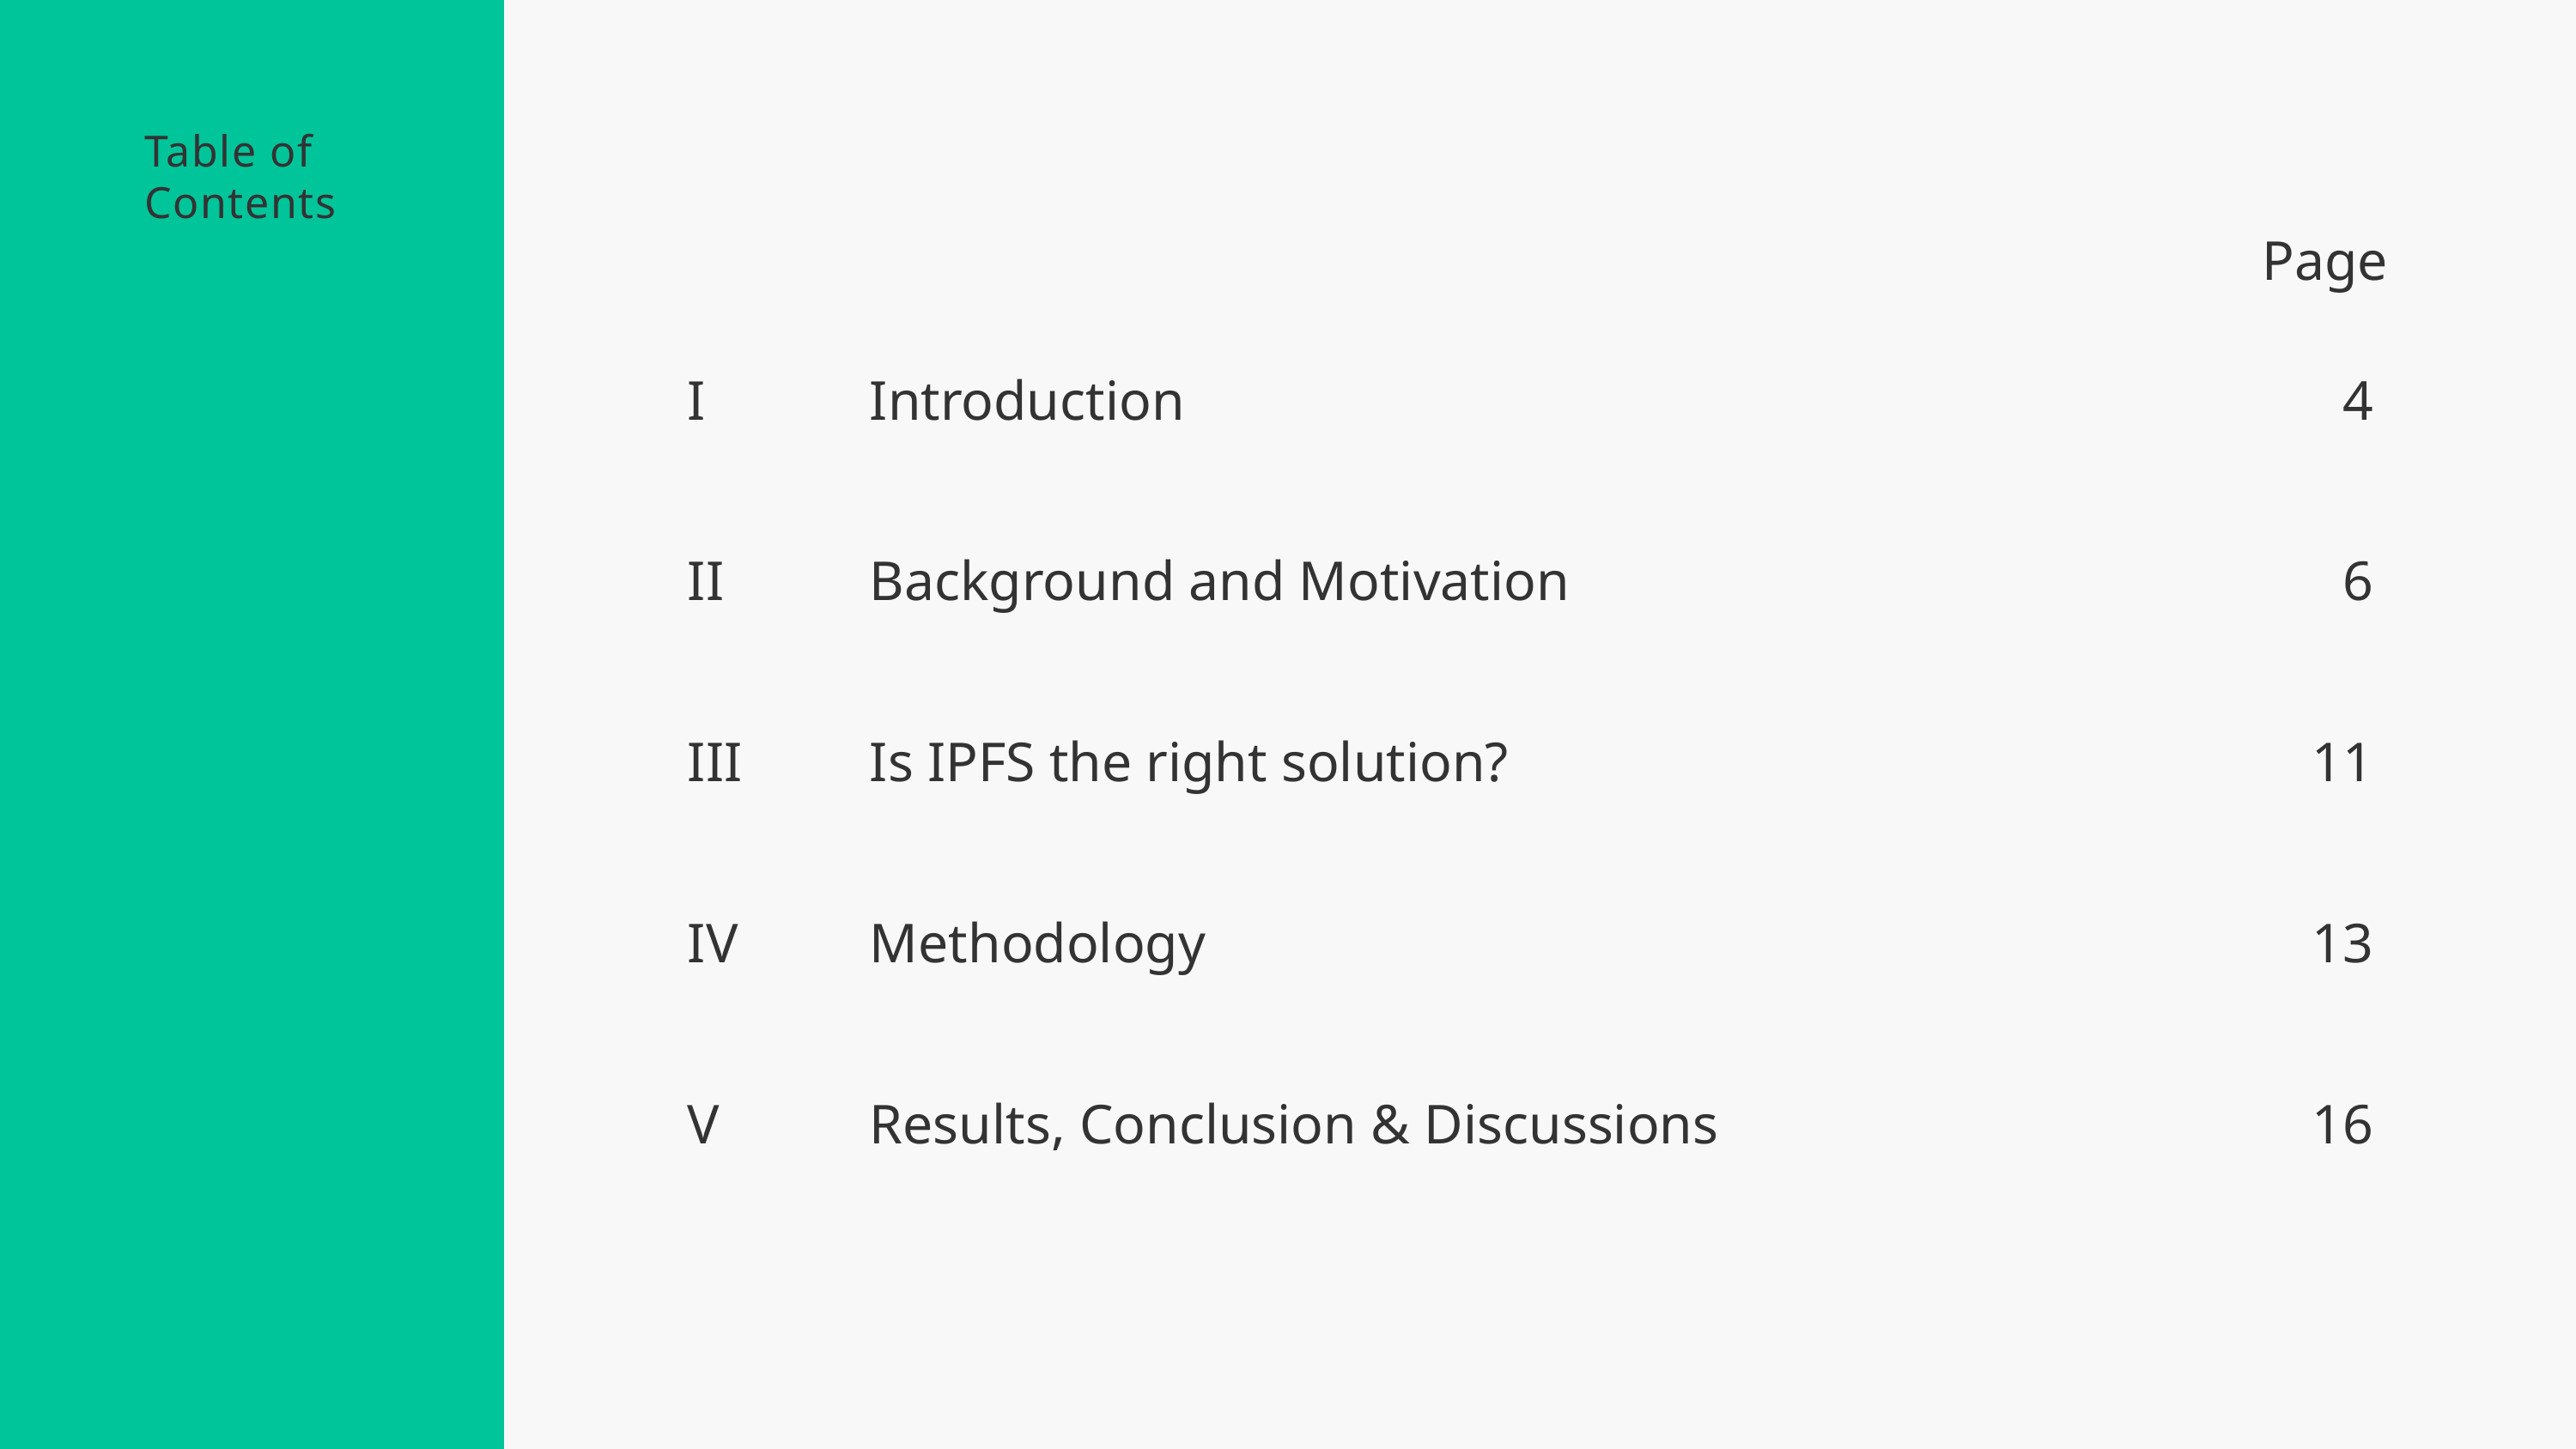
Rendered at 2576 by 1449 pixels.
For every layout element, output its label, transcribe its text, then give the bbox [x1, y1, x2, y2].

text_box 16 [2276, 1068, 2373, 1155]
text_box Is IPFS the right solution? [869, 706, 2065, 793]
text_box IV [687, 887, 784, 973]
text_box 13 [2276, 887, 2373, 973]
text_box 11 [2276, 706, 2373, 793]
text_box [0, 0, 505, 1449]
text_box Background and Motivation [869, 525, 2065, 612]
text_box Methodology [869, 887, 2065, 973]
text_box Introduction [869, 344, 2065, 431]
text_box 6 [2276, 525, 2373, 612]
text_box II [687, 525, 784, 612]
text_box 4 [2276, 344, 2373, 431]
text_box V [687, 1068, 784, 1155]
text_box III [687, 706, 784, 793]
text_box Results, Conclusion & Discussions [869, 1068, 2065, 1155]
text_box Page [2219, 205, 2432, 292]
text_box I [687, 344, 784, 431]
